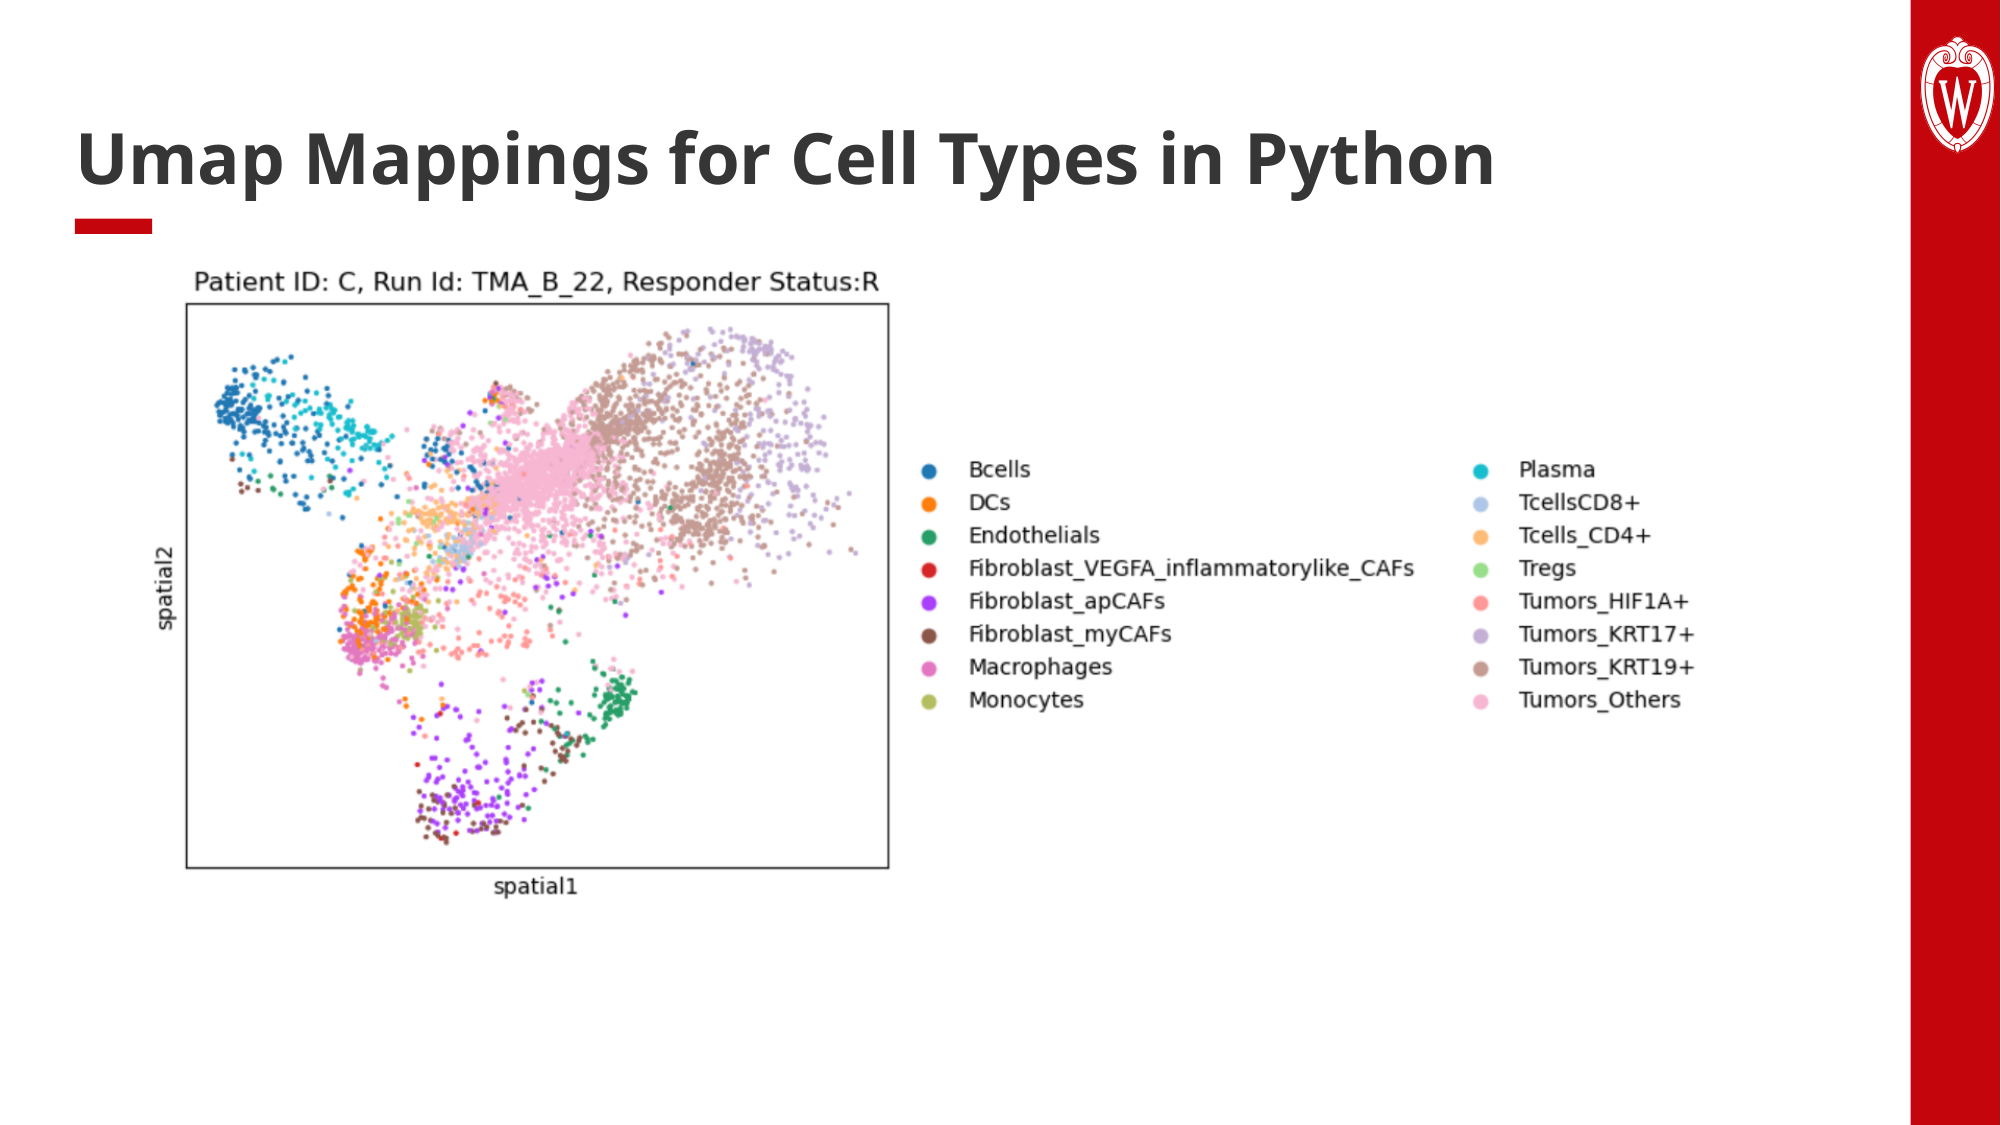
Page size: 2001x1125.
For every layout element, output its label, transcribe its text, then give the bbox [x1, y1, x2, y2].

title Umap Mappings for Cell Types in Python [75, 115, 1863, 200]
picture [1920, 36, 1995, 154]
picture [115, 251, 1764, 907]
